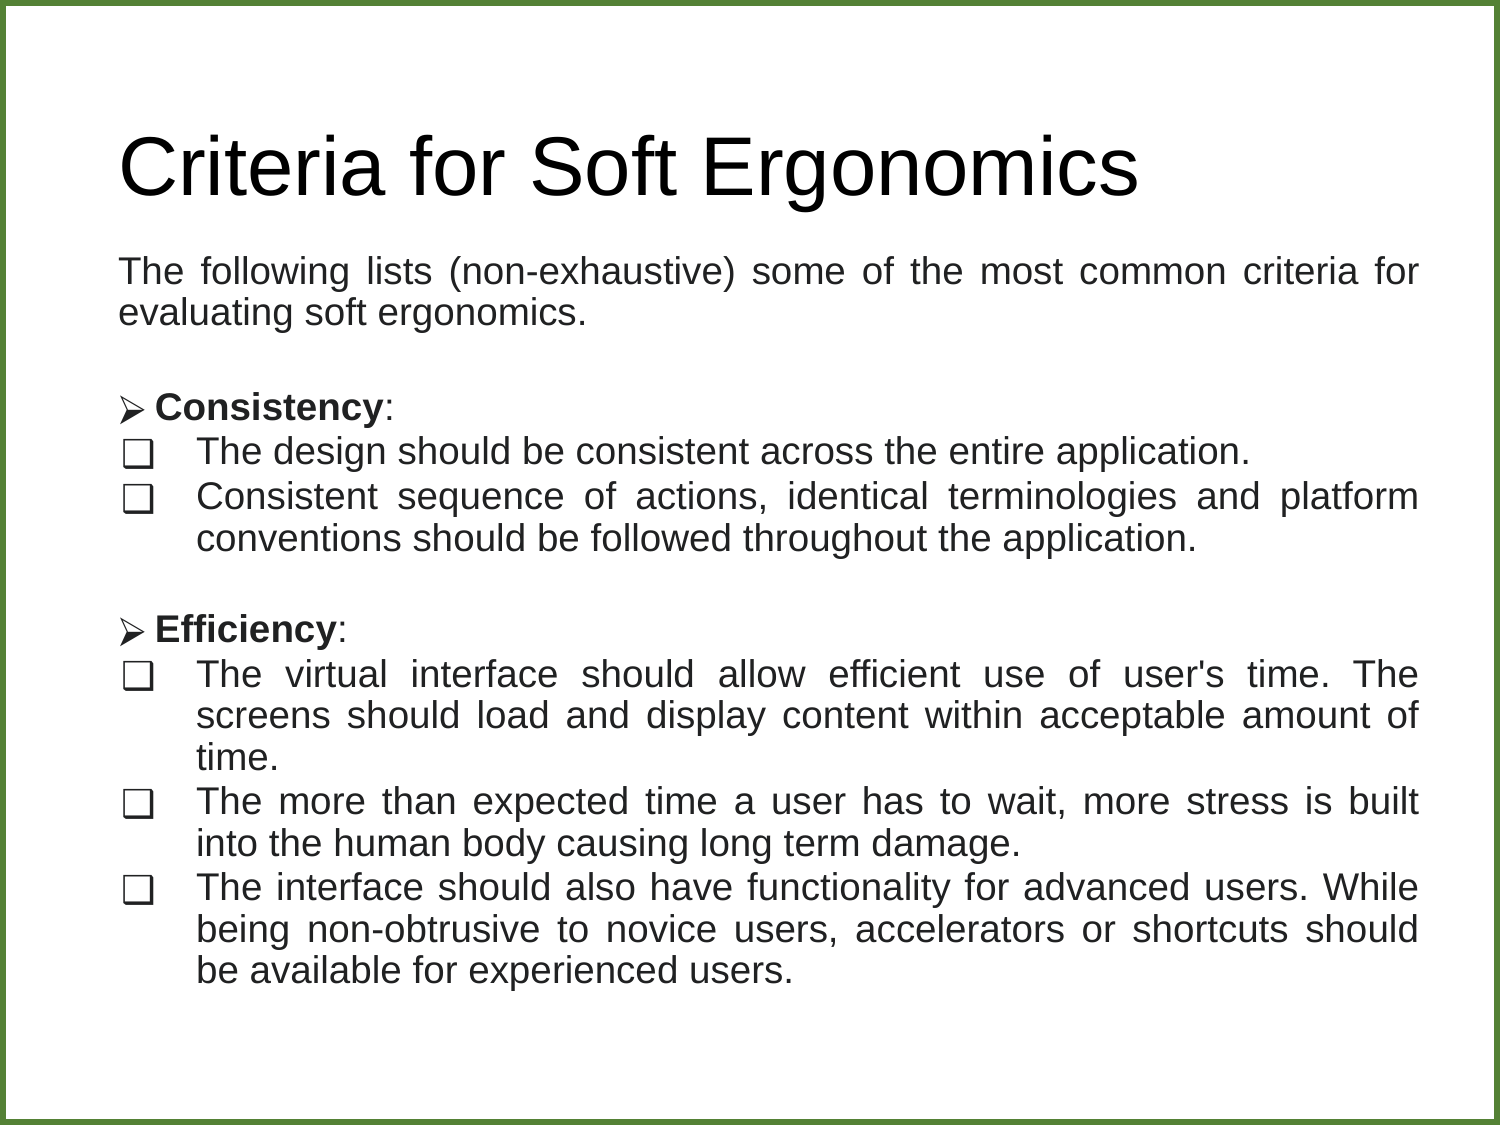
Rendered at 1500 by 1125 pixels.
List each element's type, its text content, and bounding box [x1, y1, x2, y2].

title Criteria for Soft Ergonomics [103, 59, 1397, 243]
list The following lists (non-exhaustive) some of the most common criteria for evaluating soft ergonomics. Consistency: The design should be consistent across the entire application. Consistent sequence of actions, identical terminologies and platform conventions should be followed throughout the application. Efficiency: The virtual interface should allow efficient use of user's time. The screens should load and display content within acceptable amount of time. The more than expected time a user has to wait, more stress is built into the human body causing long term damage. The interface should also have functionality for advanced users. While being non-obtrusive to novice users, accelerators or shortcuts should be available for experienced users. [103, 243, 1436, 1014]
